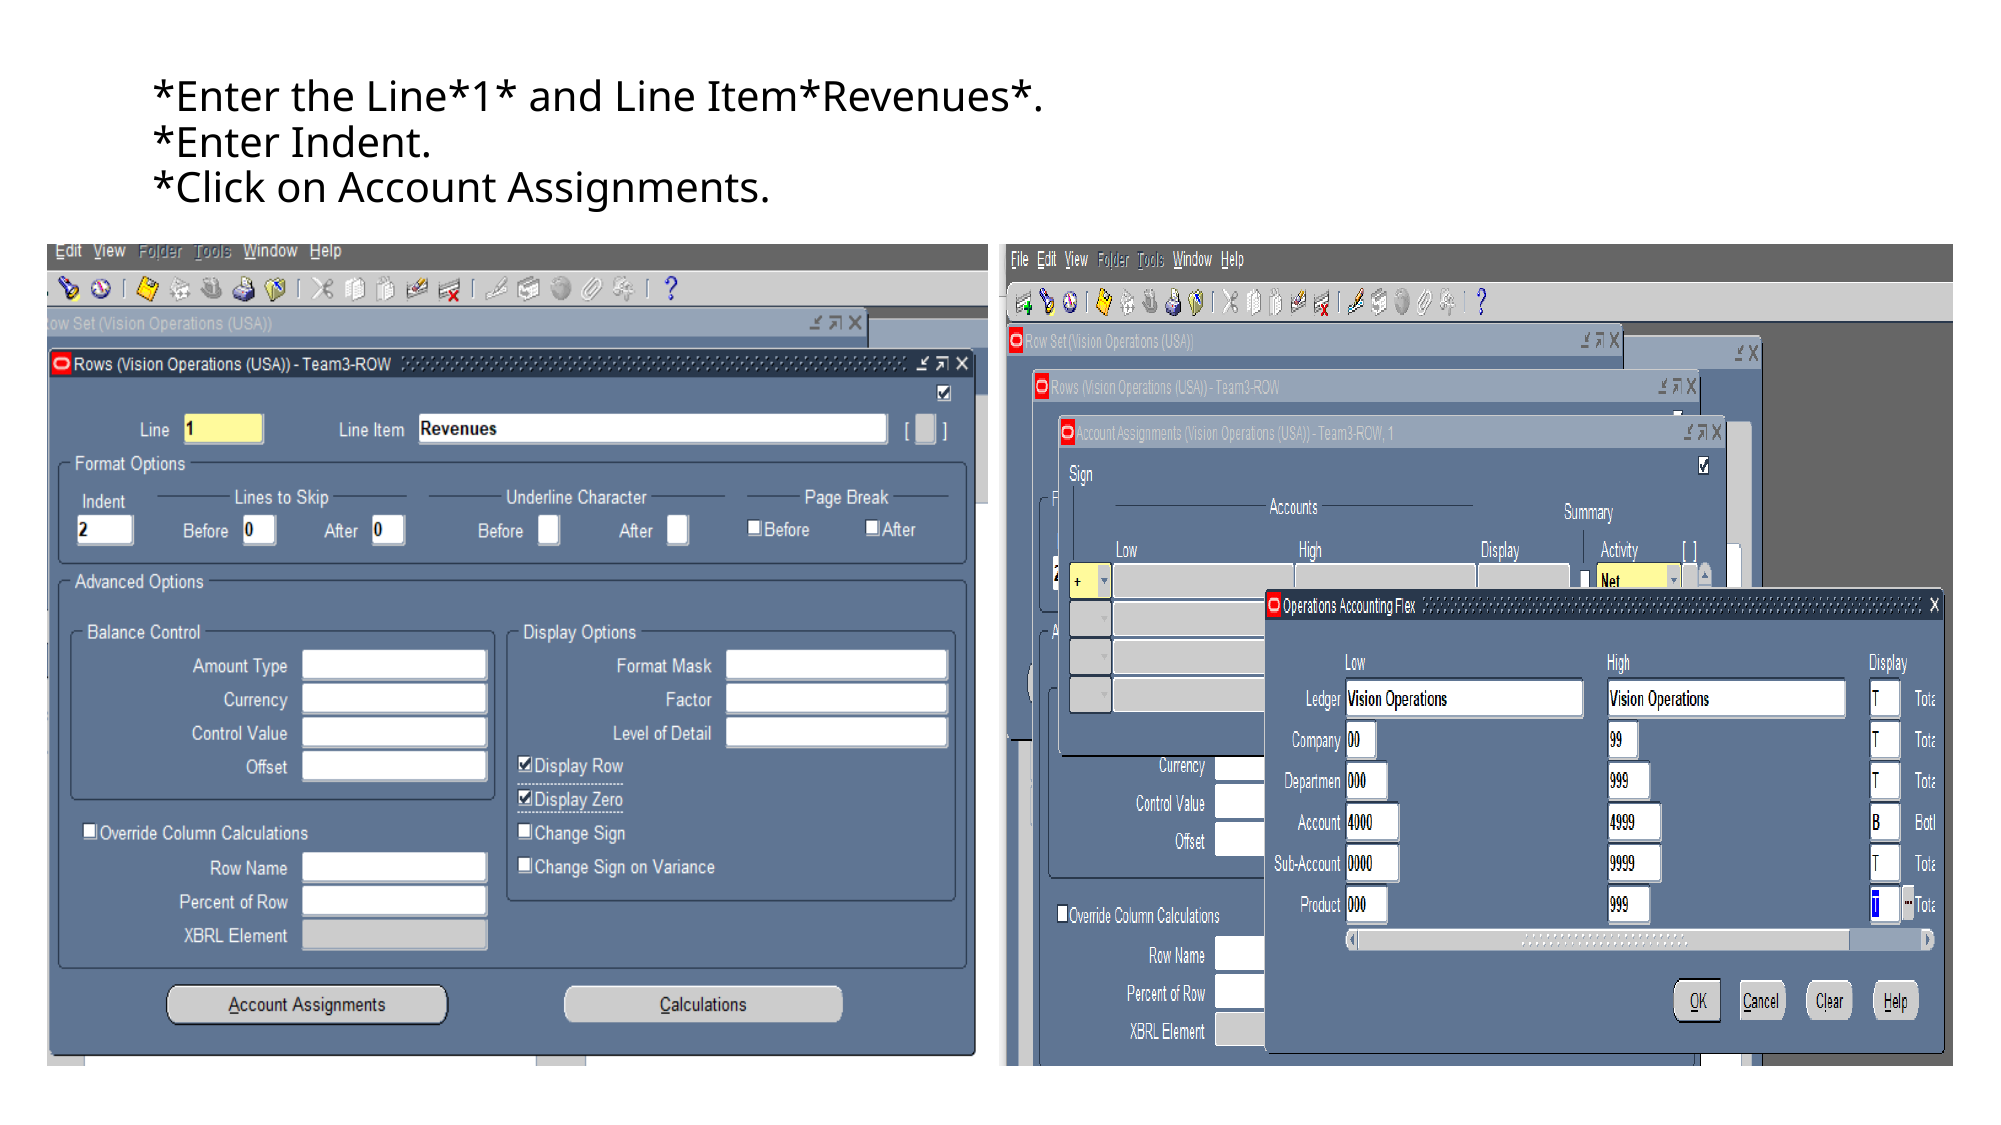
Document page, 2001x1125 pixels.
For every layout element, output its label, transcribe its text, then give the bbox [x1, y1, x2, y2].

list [47, 244, 988, 1066]
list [999, 244, 1953, 1066]
title *Enter the Line*1* and Line Item*Revenues*. *Enter Indent. *Click on Account Assignments. [137, 59, 1863, 278]
